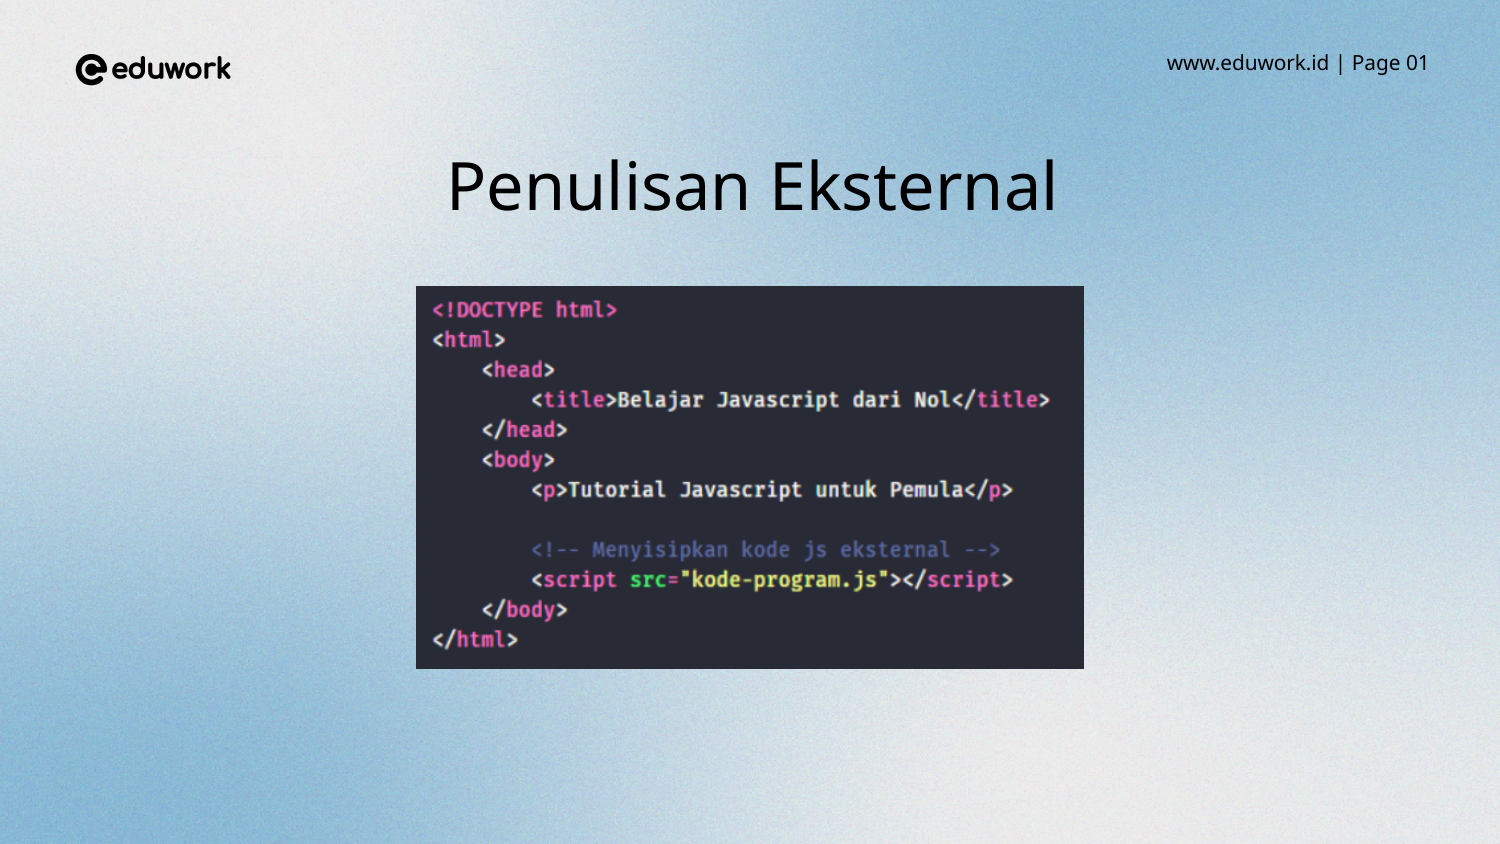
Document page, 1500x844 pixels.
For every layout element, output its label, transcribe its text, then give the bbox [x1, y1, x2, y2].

text_box www.eduwork.id | Page 01 [1134, 37, 1445, 88]
text_box Penulisan Eksternal [51, 88, 1455, 239]
picture [0, 0, 1500, 844]
